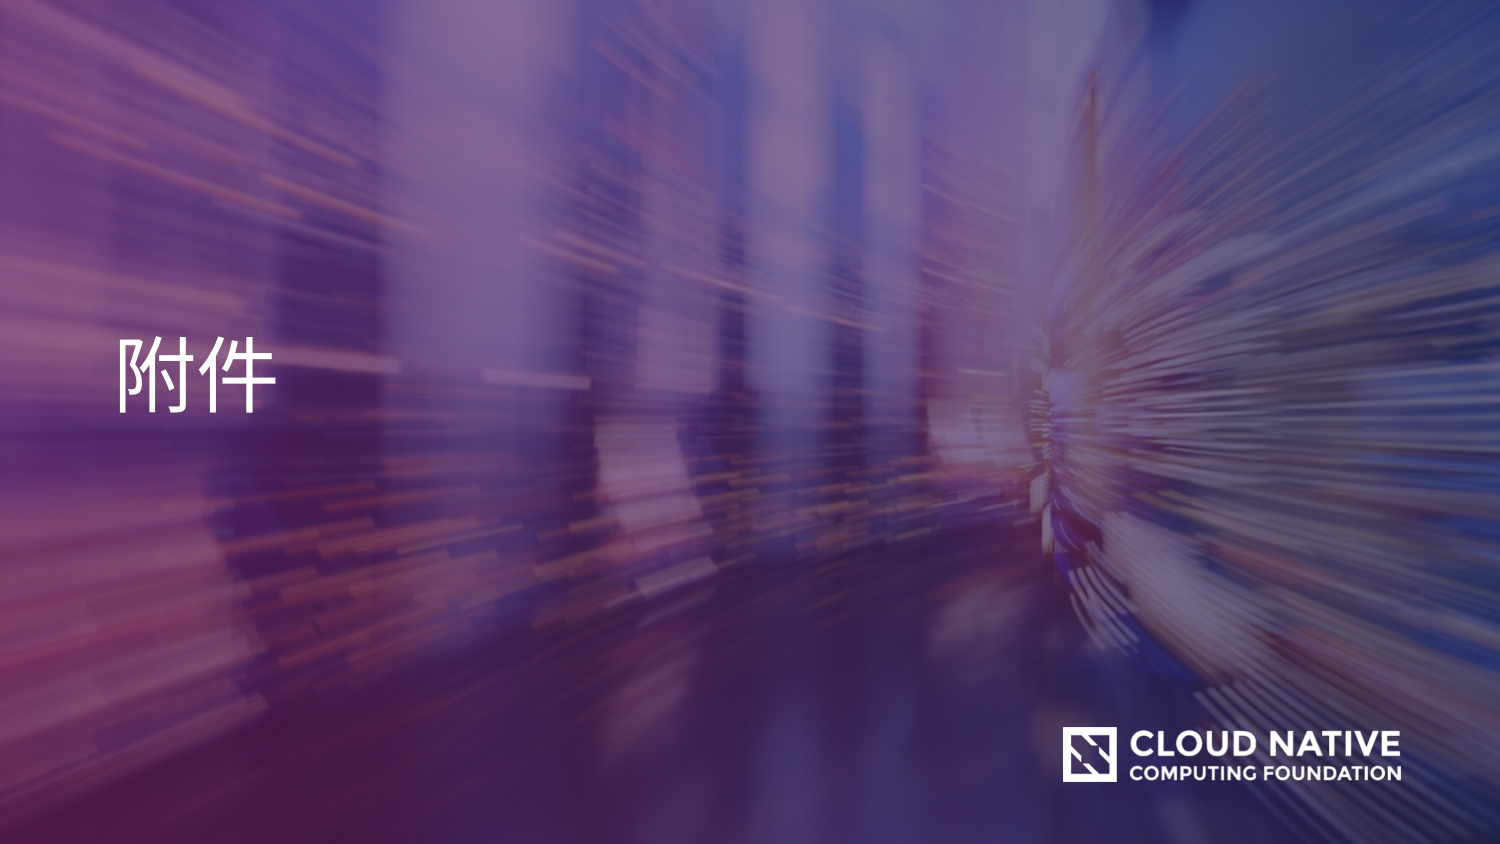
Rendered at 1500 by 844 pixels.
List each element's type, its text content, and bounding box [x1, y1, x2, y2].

picture [1063, 727, 1401, 782]
title 附件 [102, 265, 1410, 436]
